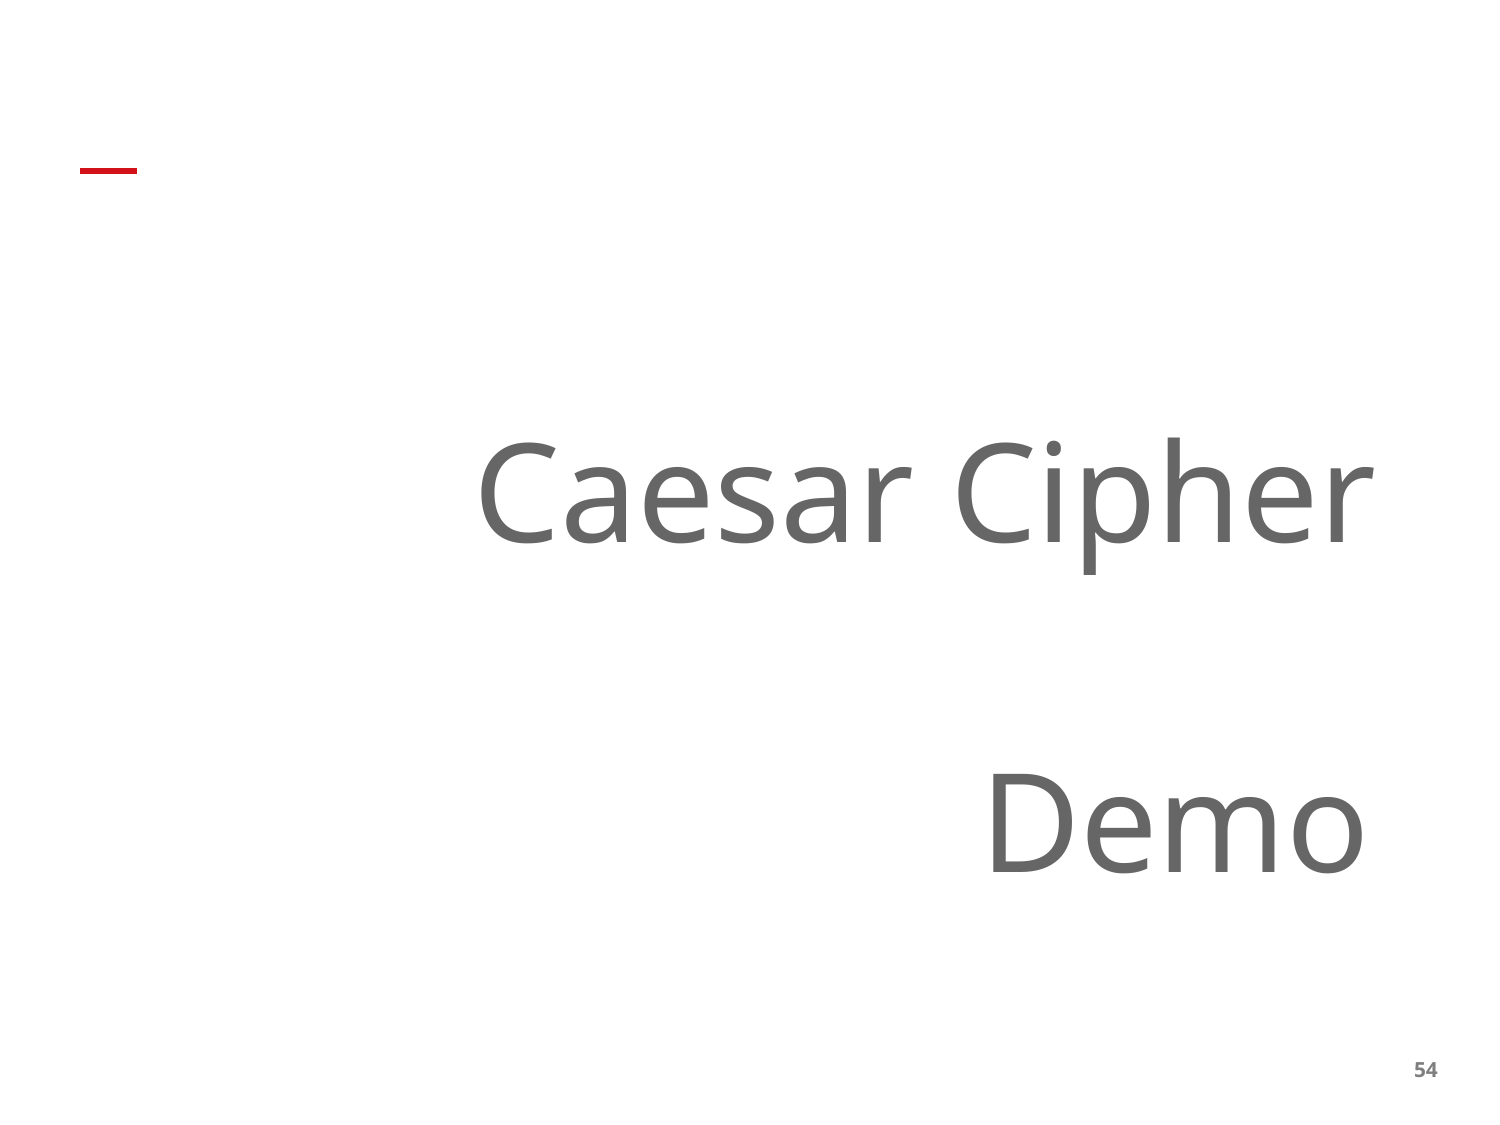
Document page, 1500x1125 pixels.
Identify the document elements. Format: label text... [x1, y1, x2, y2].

list Caesar Cipher Demo [79, 234, 1420, 1022]
